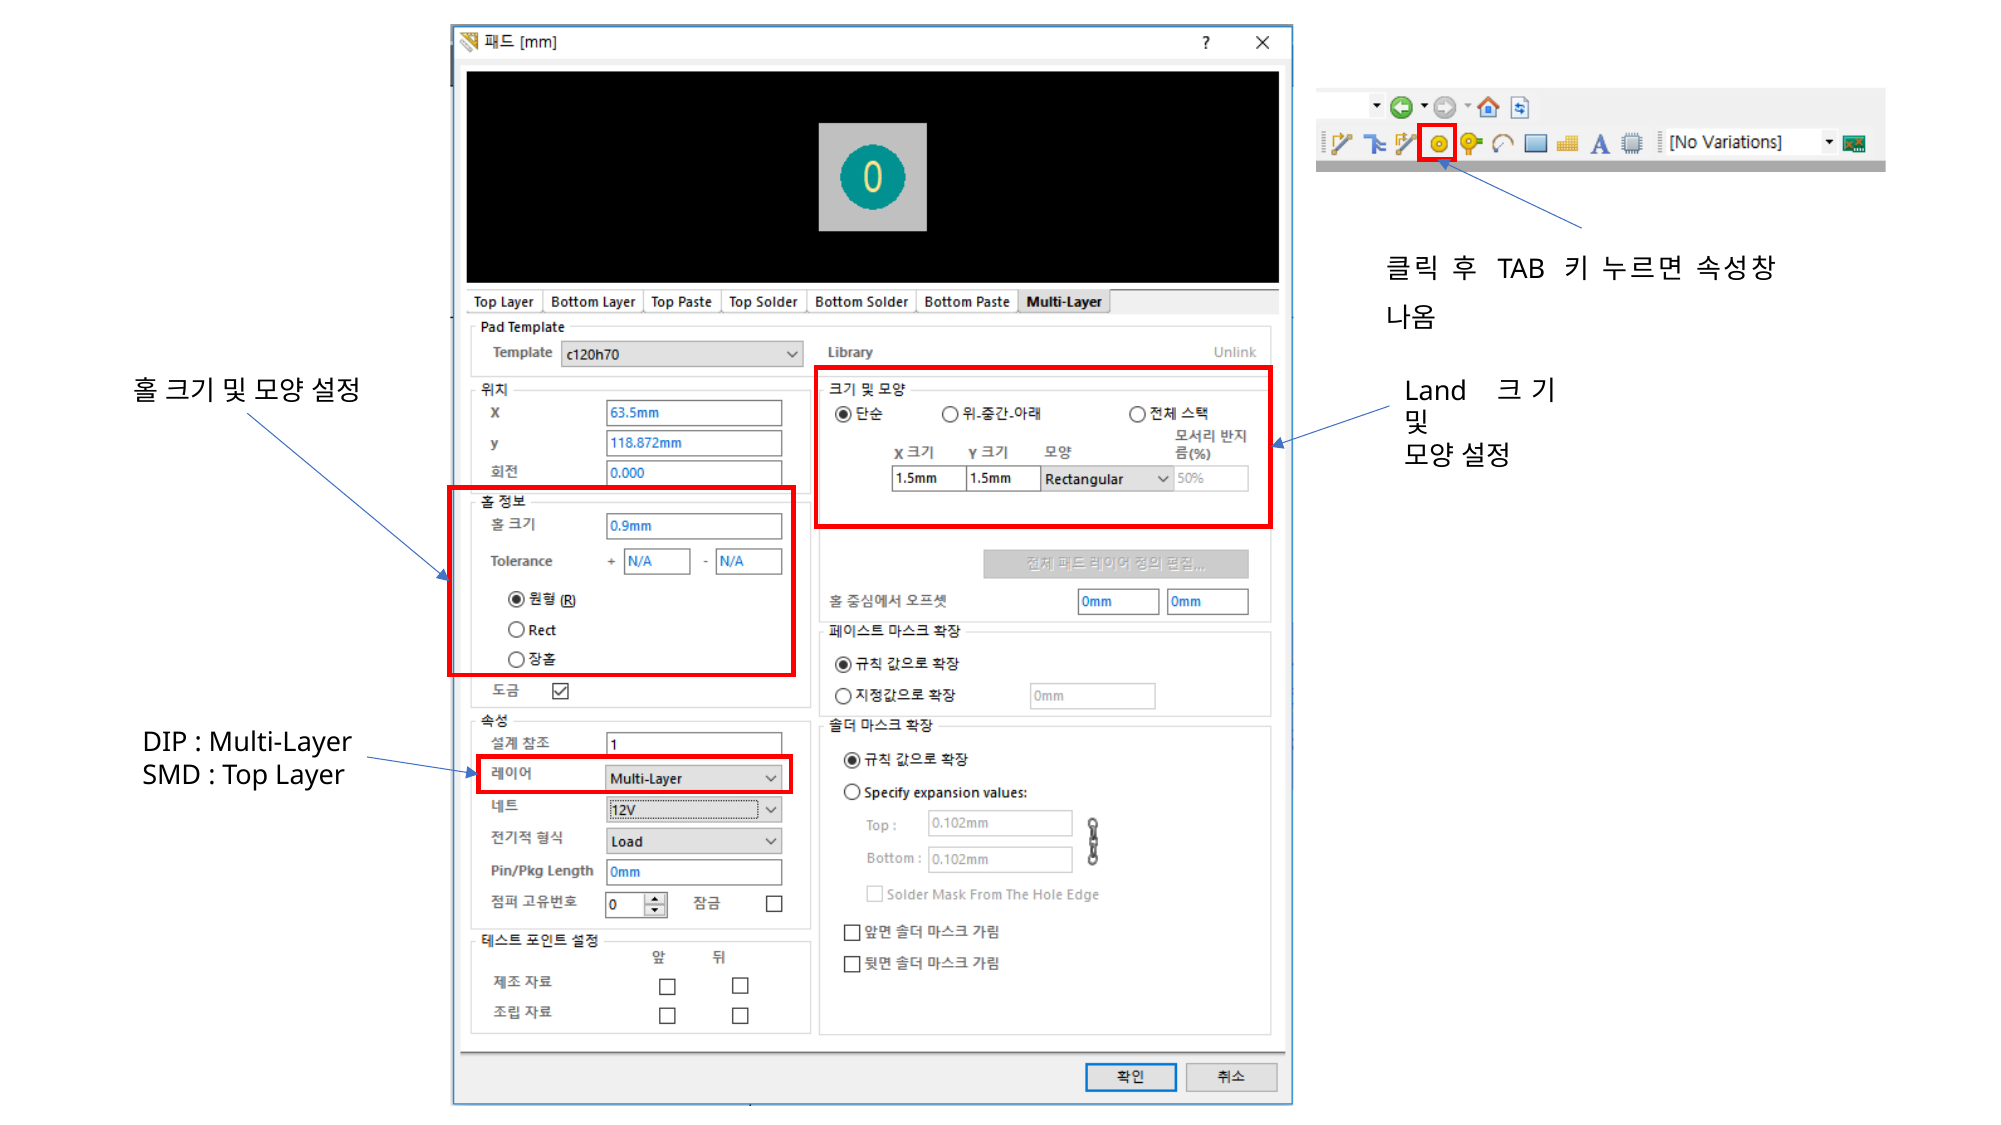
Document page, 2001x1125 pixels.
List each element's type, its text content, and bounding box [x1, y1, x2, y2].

text_box Land 크기 및 모양 설정 [1389, 366, 1571, 446]
text_box 클릭 후 TAB 키 누르면 속성창 나옴 [1372, 228, 1792, 292]
text_box DIP : Multi-Layer SMD : Top Layer [127, 717, 368, 797]
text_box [1270, 406, 1385, 447]
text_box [247, 414, 450, 582]
text_box 홀 크기 및 모양 설정 [118, 366, 377, 414]
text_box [366, 757, 479, 775]
picture [1316, 56, 1886, 172]
picture [450, 24, 1294, 1106]
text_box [1437, 159, 1582, 229]
